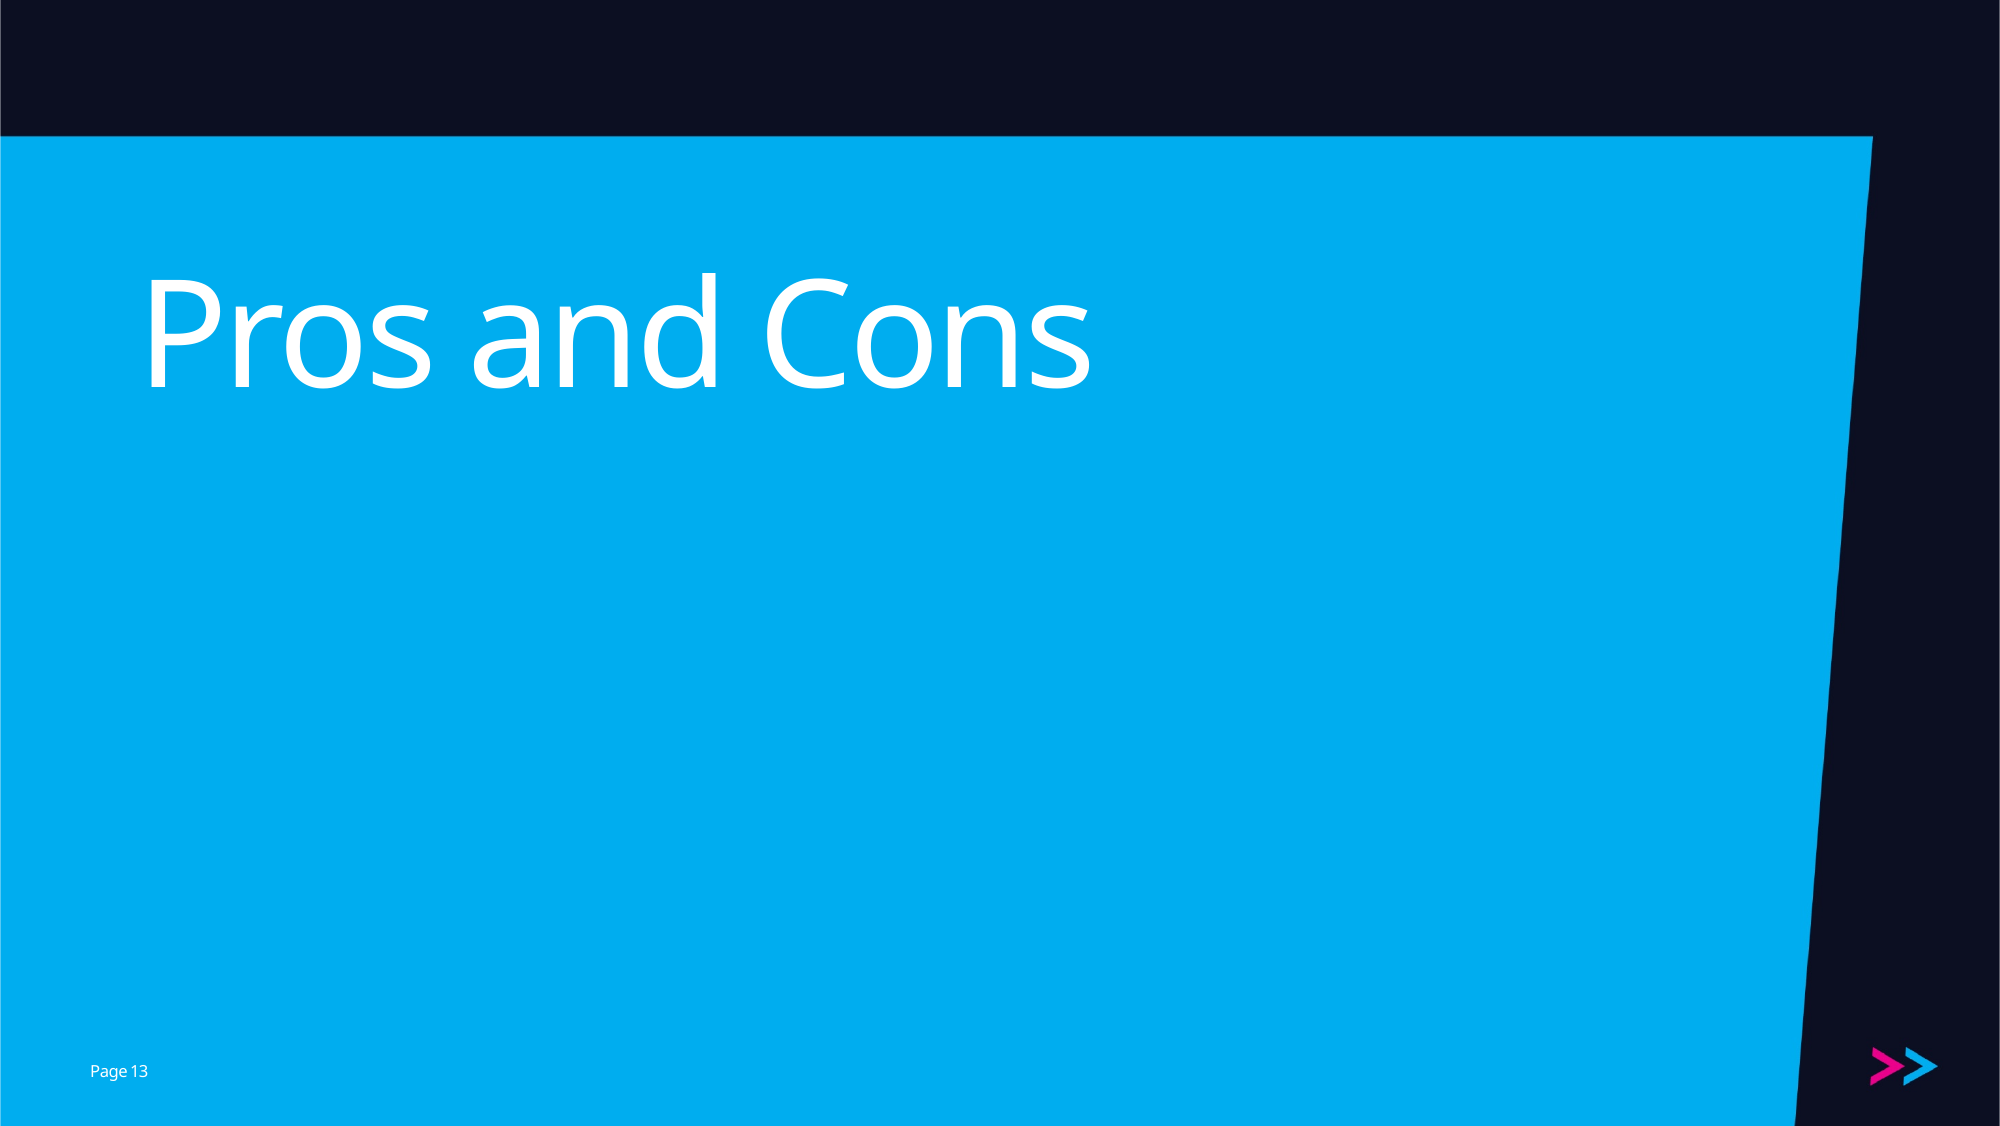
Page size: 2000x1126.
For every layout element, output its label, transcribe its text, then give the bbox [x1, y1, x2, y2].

slide_number 13 [130, 1061, 166, 1113]
picture [0, 0, 2000, 1126]
title Pros and Cons [137, 267, 1786, 445]
